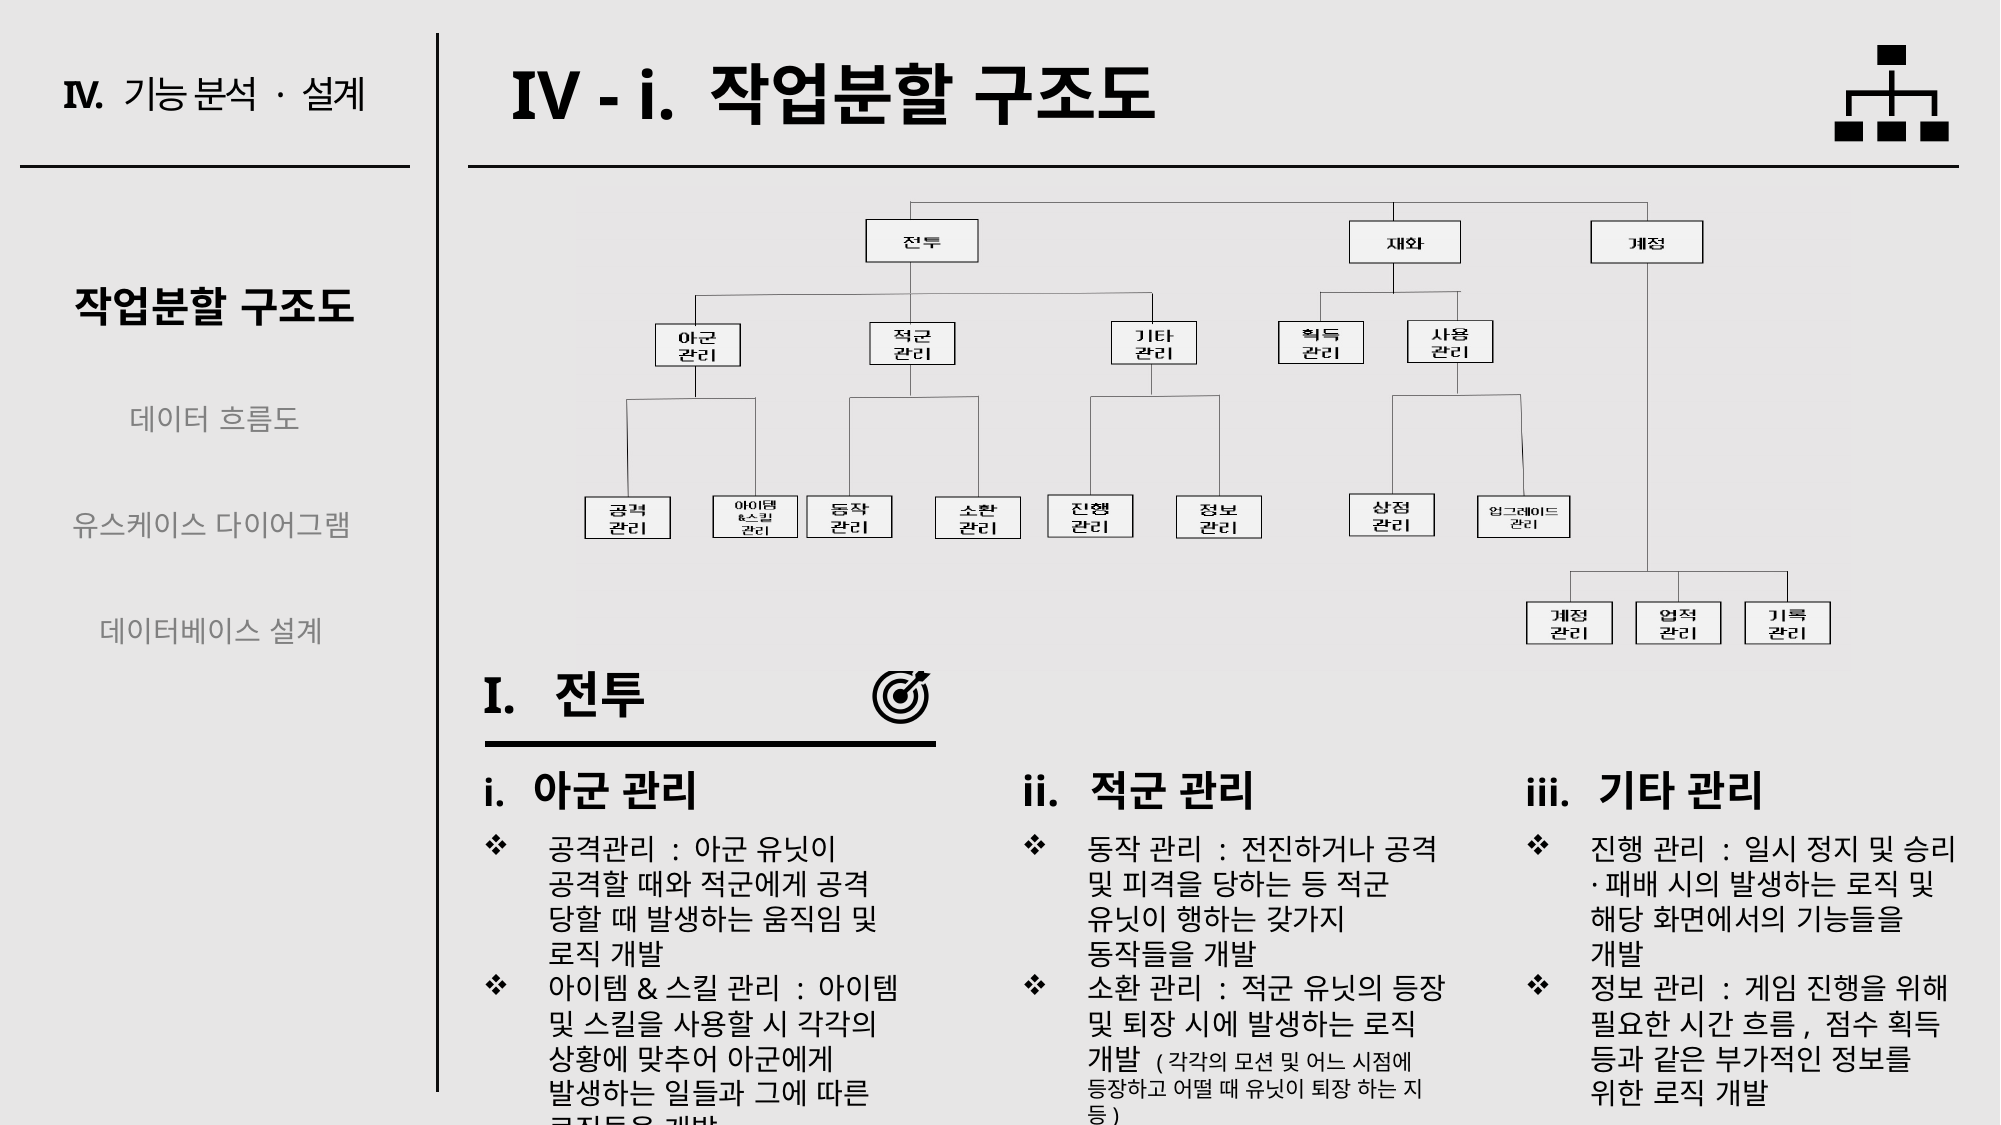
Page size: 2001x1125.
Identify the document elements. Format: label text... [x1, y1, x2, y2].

text_box 데이터베이스 설계 [16, 605, 408, 656]
text_box 유스케이스 다이어그램 [16, 499, 408, 550]
text_box IV - i. 작업분할 구조도 [496, 45, 1823, 141]
picture [576, 186, 1851, 730]
text_box 진행 관리 : 일시 정지 및 승리·패배 시의 발생하는 로직 및 해당 화면에서의 기능들을 개발 정보 관리 : 게임 진행을 위해 필요한 시간 흐름, 점수 획득 등과 같은 부가적인 정보를 위한 로직 개발 [1510, 823, 1979, 1119]
text_box iii. 기타 관리 [1510, 757, 1979, 822]
text_box 작업분할 구조도 [19, 273, 411, 338]
text_box i. 아군 관리 [468, 757, 937, 822]
picture [1823, 25, 1960, 161]
text_box I. 전투 [468, 656, 1253, 731]
text_box 공격관리 : 아군 유닛이 공격할 때와 적군에게 공격 당할 때 발생하는 움직임 및 로직 개발 아이템&스킬 관리 : 아이템 및 스킬을 사용할 시 각각의 상황에 맞추어 아군에게 발생하는 일들과 그에 따른 로직들을 개발 [468, 823, 937, 1125]
text_box IV. 기능 분석 · 설계 [19, 63, 411, 123]
text_box 데이터 흐름도 [19, 393, 411, 444]
text_box 동작 관리 : 전진하거나 공격 및 피격을 당하는 등 적군 유닛이 행하는 갖가지 동작들을 개발 소환 관리 : 적군 유닛의 등장 및 퇴장 시에 발생하는 로직 개발 (각각의 모션 및 어느 시점에 등장하고 어떨 때 유닛이 퇴장 하는 지 등) [1007, 823, 1475, 1125]
text_box ii. 적군 관리 [1007, 757, 1475, 822]
